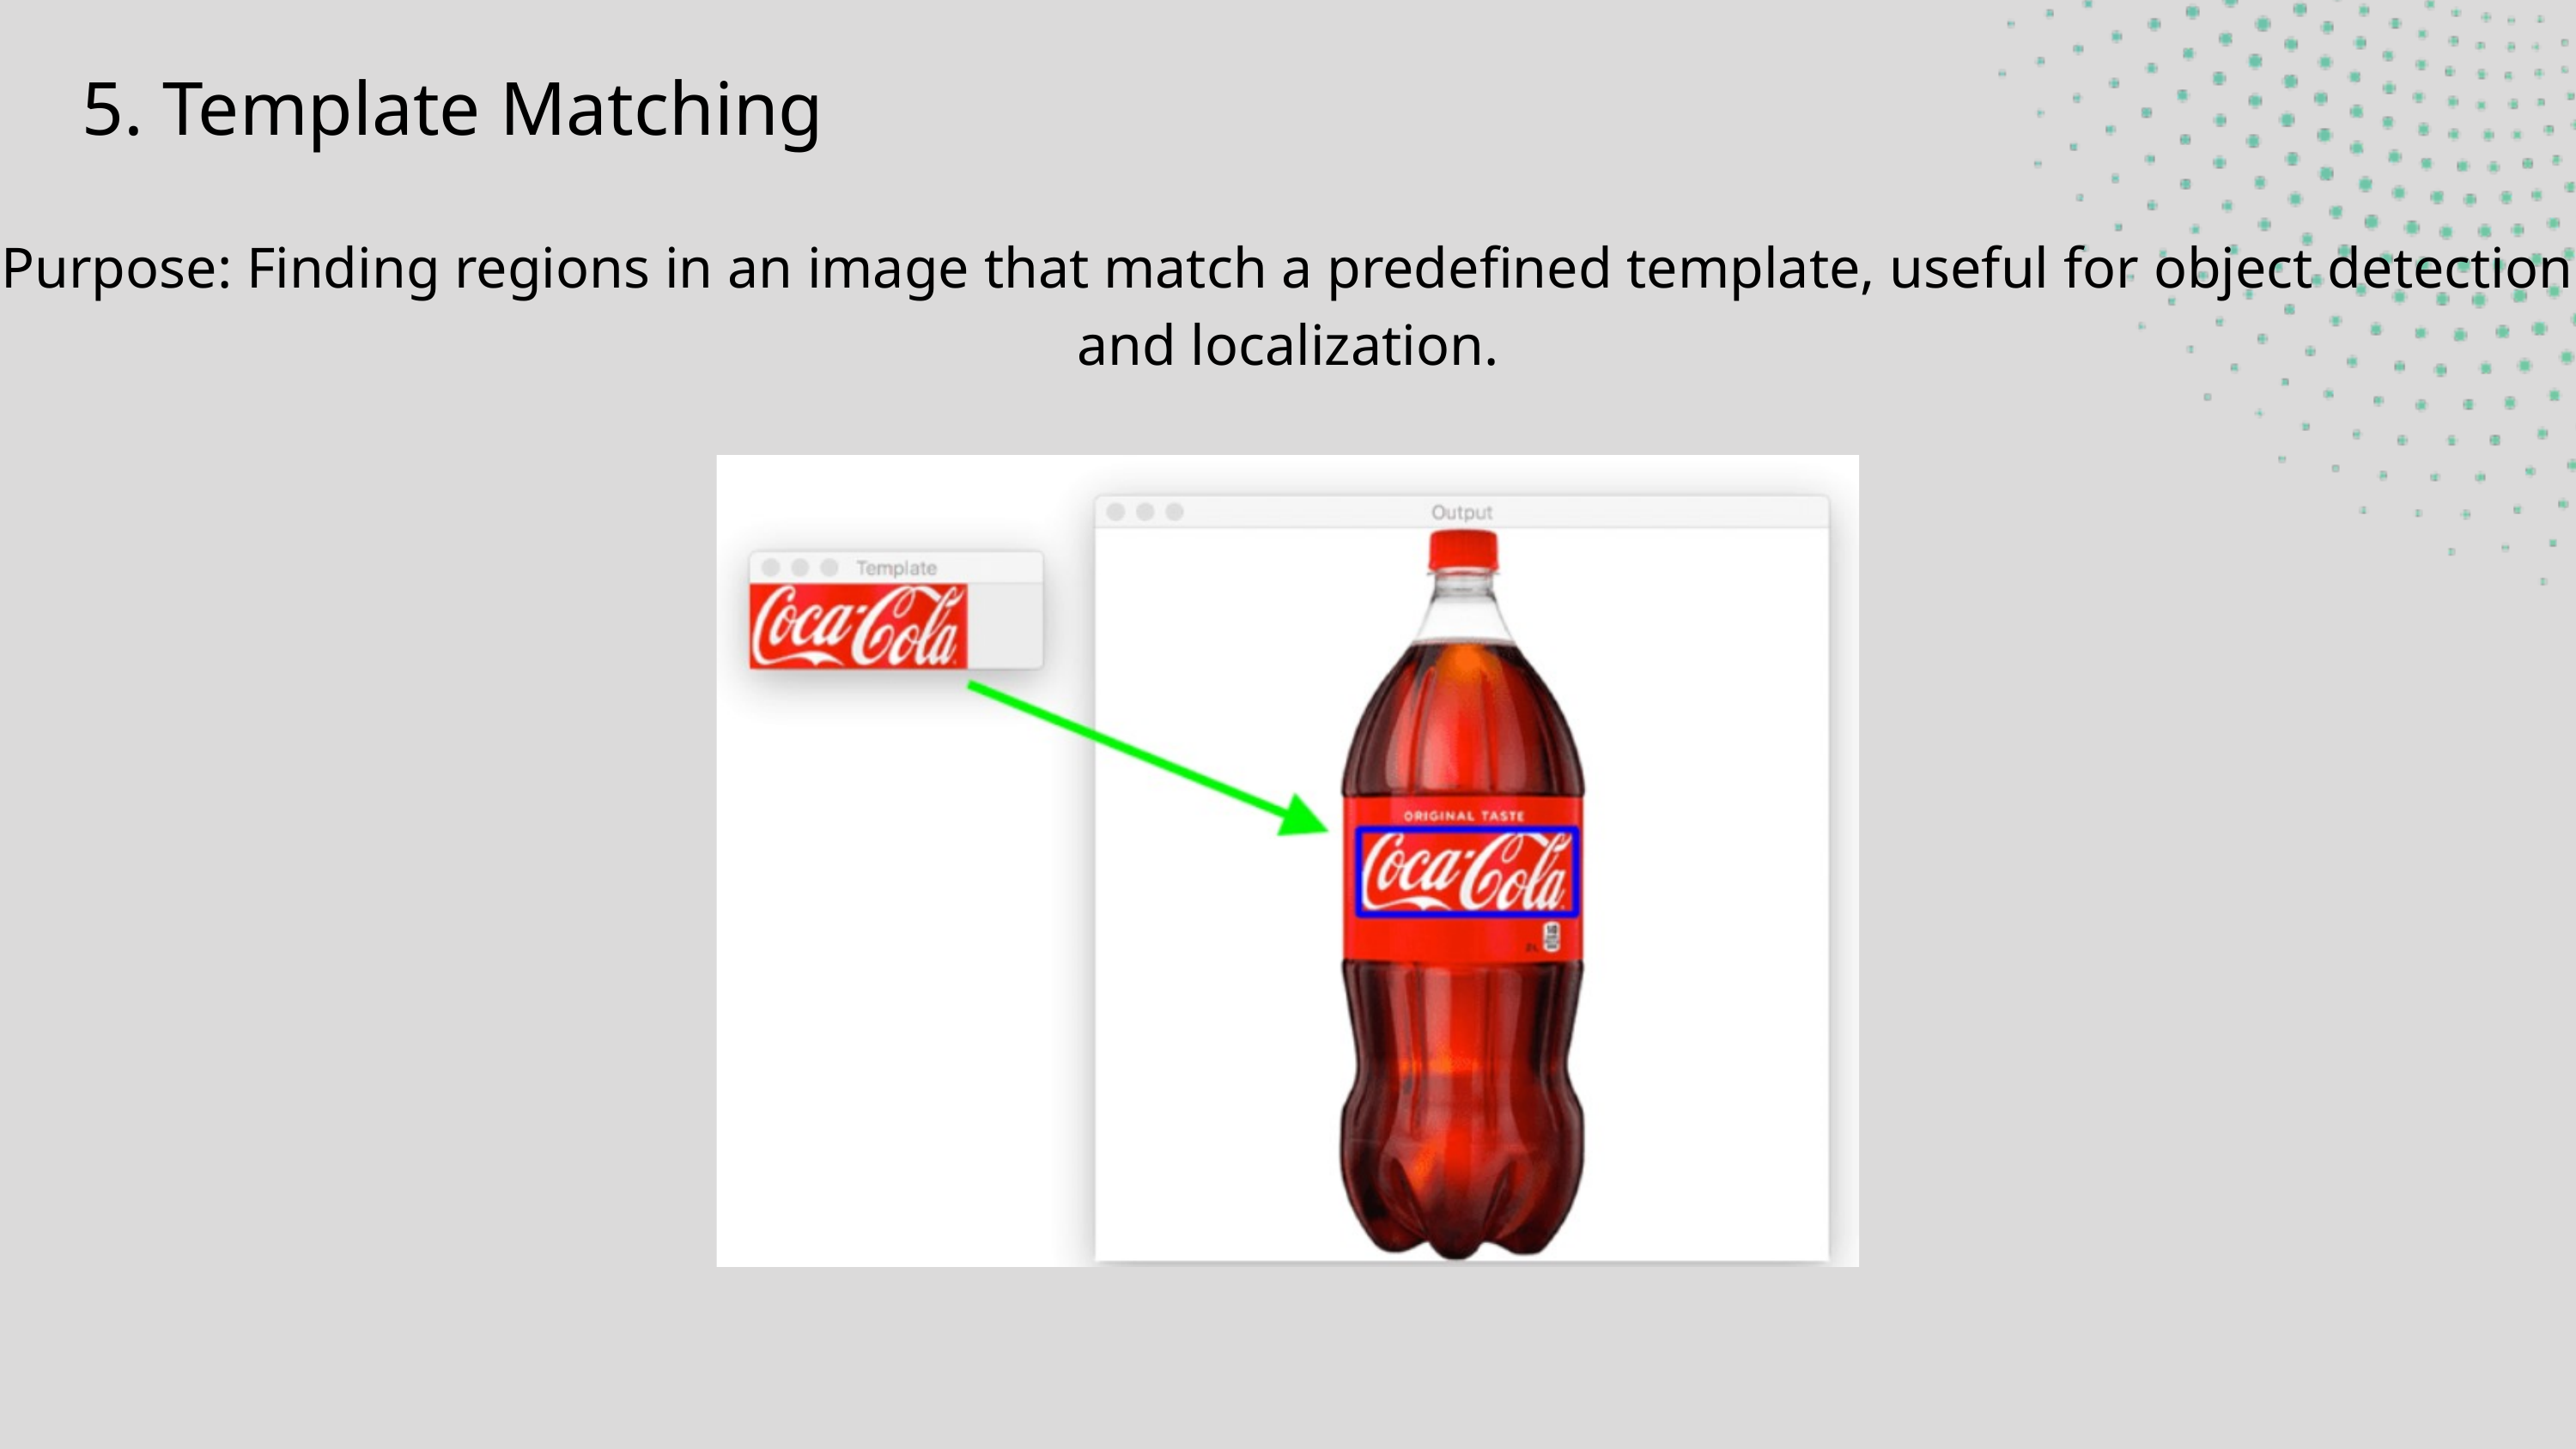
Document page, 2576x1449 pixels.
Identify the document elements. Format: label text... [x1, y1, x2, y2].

text_box [716, 455, 1860, 1268]
text_box [1965, 377, 2576, 609]
text_box Purpose: Finding regions in an image that match a predefined template, useful for object detection and localization. [0, 221, 2576, 377]
text_box 5. Template Matching [65, 46, 841, 150]
text_box [1965, 0, 2576, 221]
